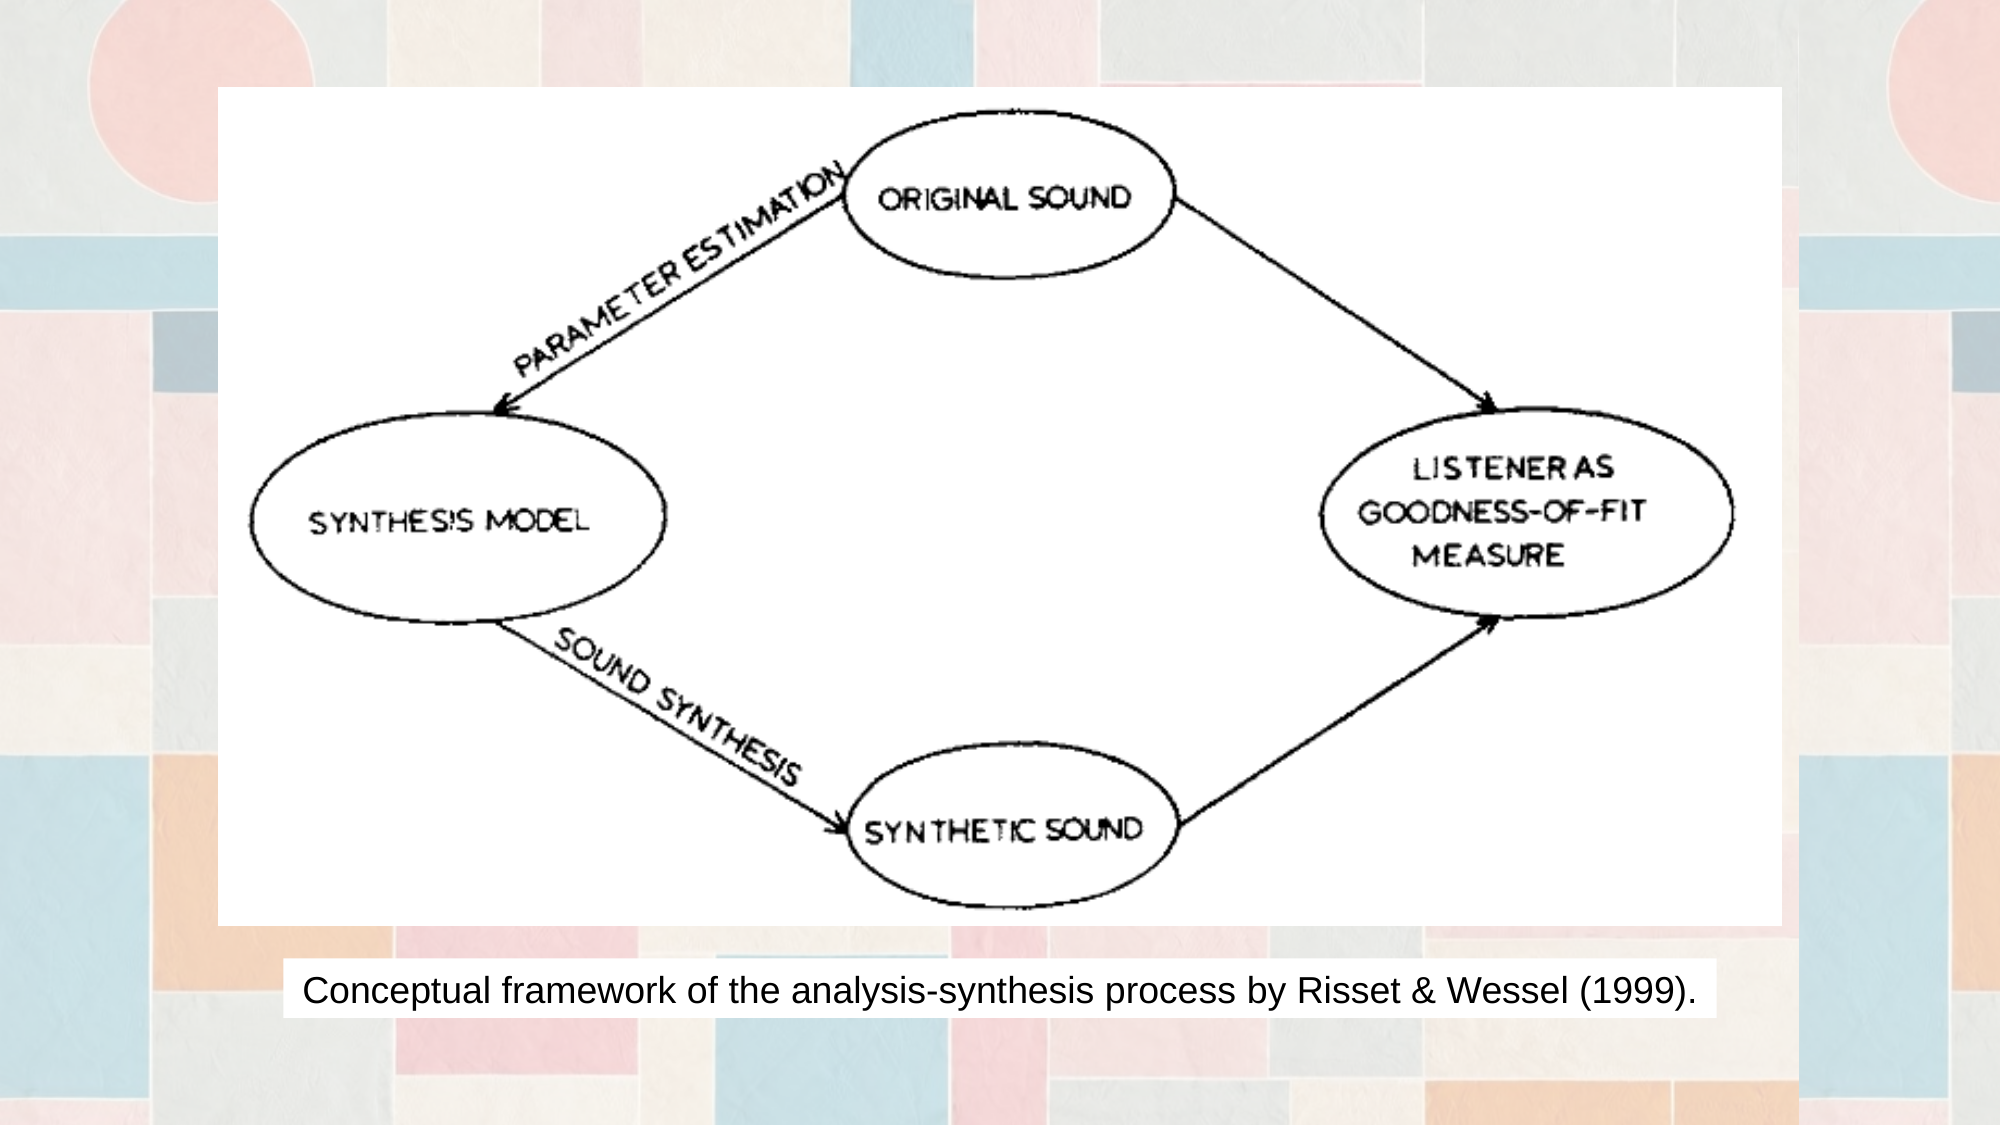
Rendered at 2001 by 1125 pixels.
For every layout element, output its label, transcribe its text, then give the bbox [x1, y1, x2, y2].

text_box Conceptual framework of the analysis-synthesis process by Risset & Wessel (1999). [283, 958, 1717, 1018]
picture [218, 87, 1782, 926]
